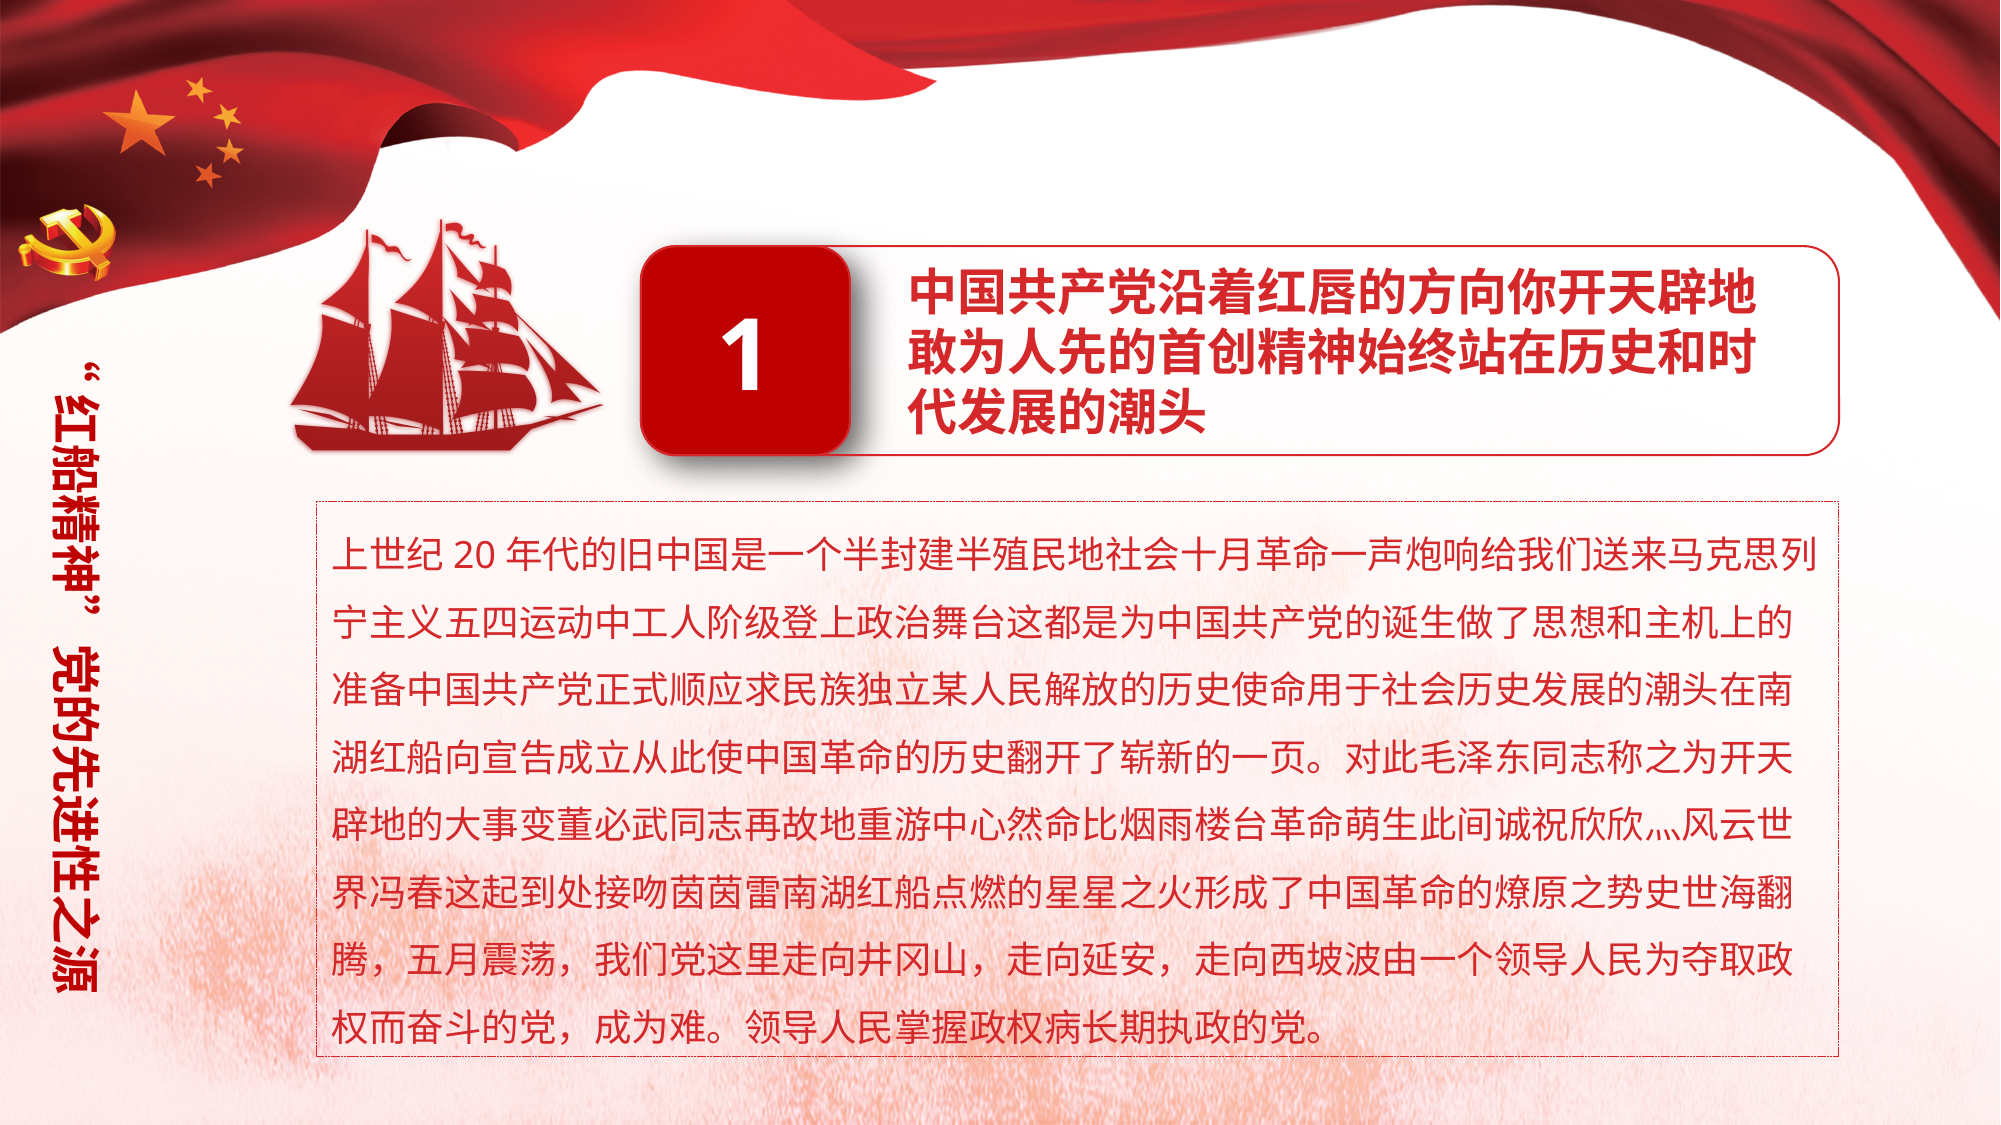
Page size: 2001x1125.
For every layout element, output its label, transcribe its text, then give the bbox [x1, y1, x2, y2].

text_box 上世纪20年代的旧中国是一个半封建半殖民地社会十月革命一声炮响给我们送来马克思列宁主义五四运动中工人阶级登上政治舞台这都是为中国共产党的诞生做了思想和主机上的准备中国共产党正式顺应求民族独立某人民解放的历史使命用于社会历史发展的潮头在南湖红船向宣告成立从此使中国革命的历史翻开了崭新的一页。对此毛泽东同志称之为开天辟地的大事变董必武同志再故地重游中心然命比烟雨楼台革命萌生此间诚祝欣欣灬风云世界冯春这起到处接吻茵茵雷南湖红船点燃的星星之火形成了中国革命的燎原之势史世海翻腾，五月震荡，我们党这里走向井冈山，走向延安，走向西坡波由一个领导人民为夺取政权而奋斗的党，成为难。领导人民掌握政权病长期执政的党。 [316, 501, 1839, 1057]
text_box “红船精神”党的先进性之源 [24, 317, 116, 1087]
text_box [640, 246, 1839, 456]
picture [0, 0, 2000, 1125]
text_box 中国共产党沿着红唇的方向你开天辟地敢为人先的首创精神始终站在历史和时代发展的潮头 [892, 253, 1800, 448]
